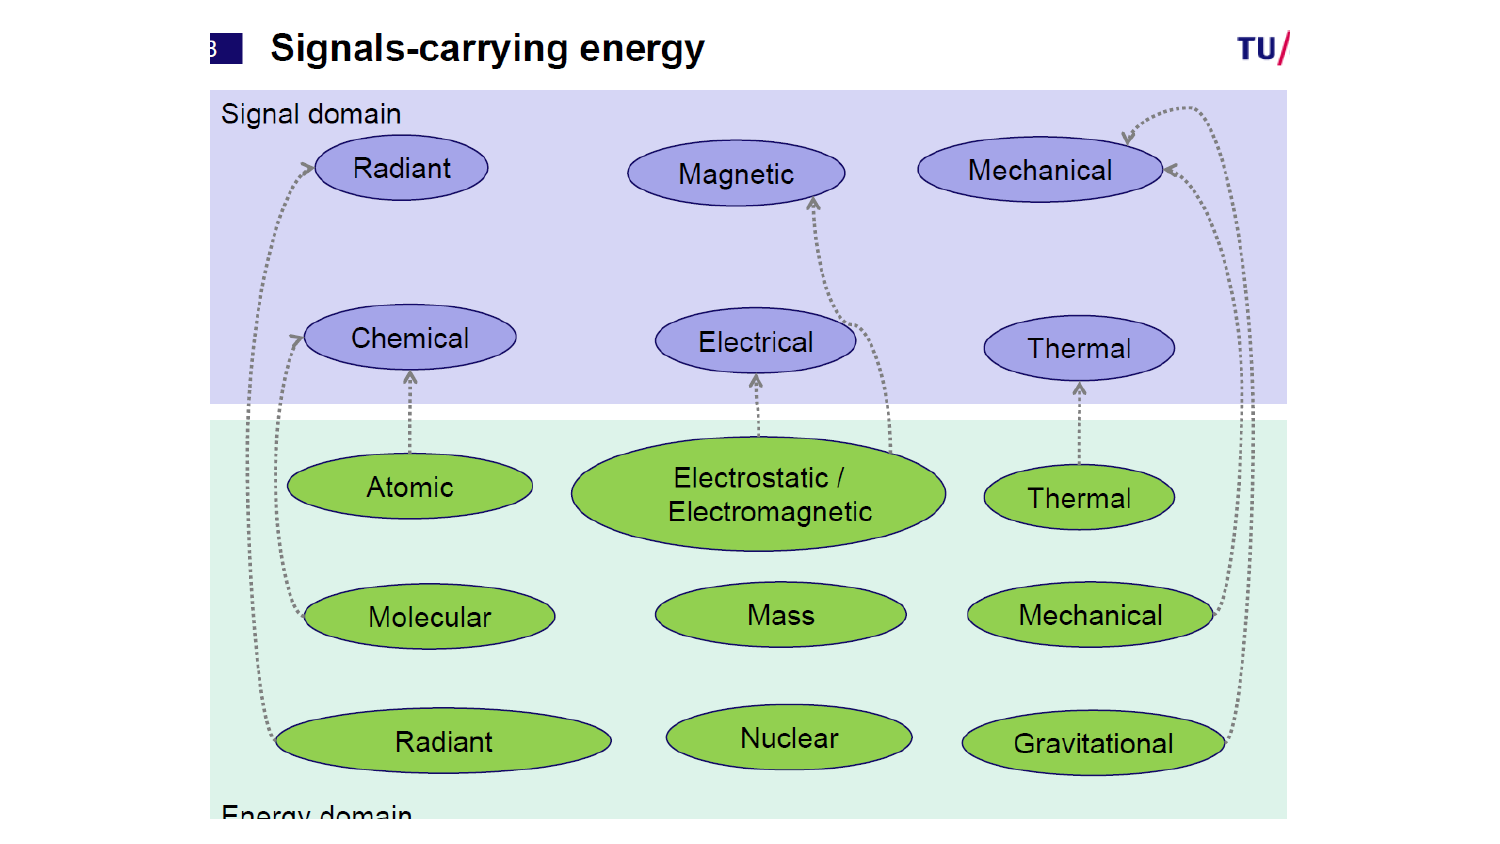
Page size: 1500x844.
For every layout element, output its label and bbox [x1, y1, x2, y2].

picture [209, 24, 1291, 819]
